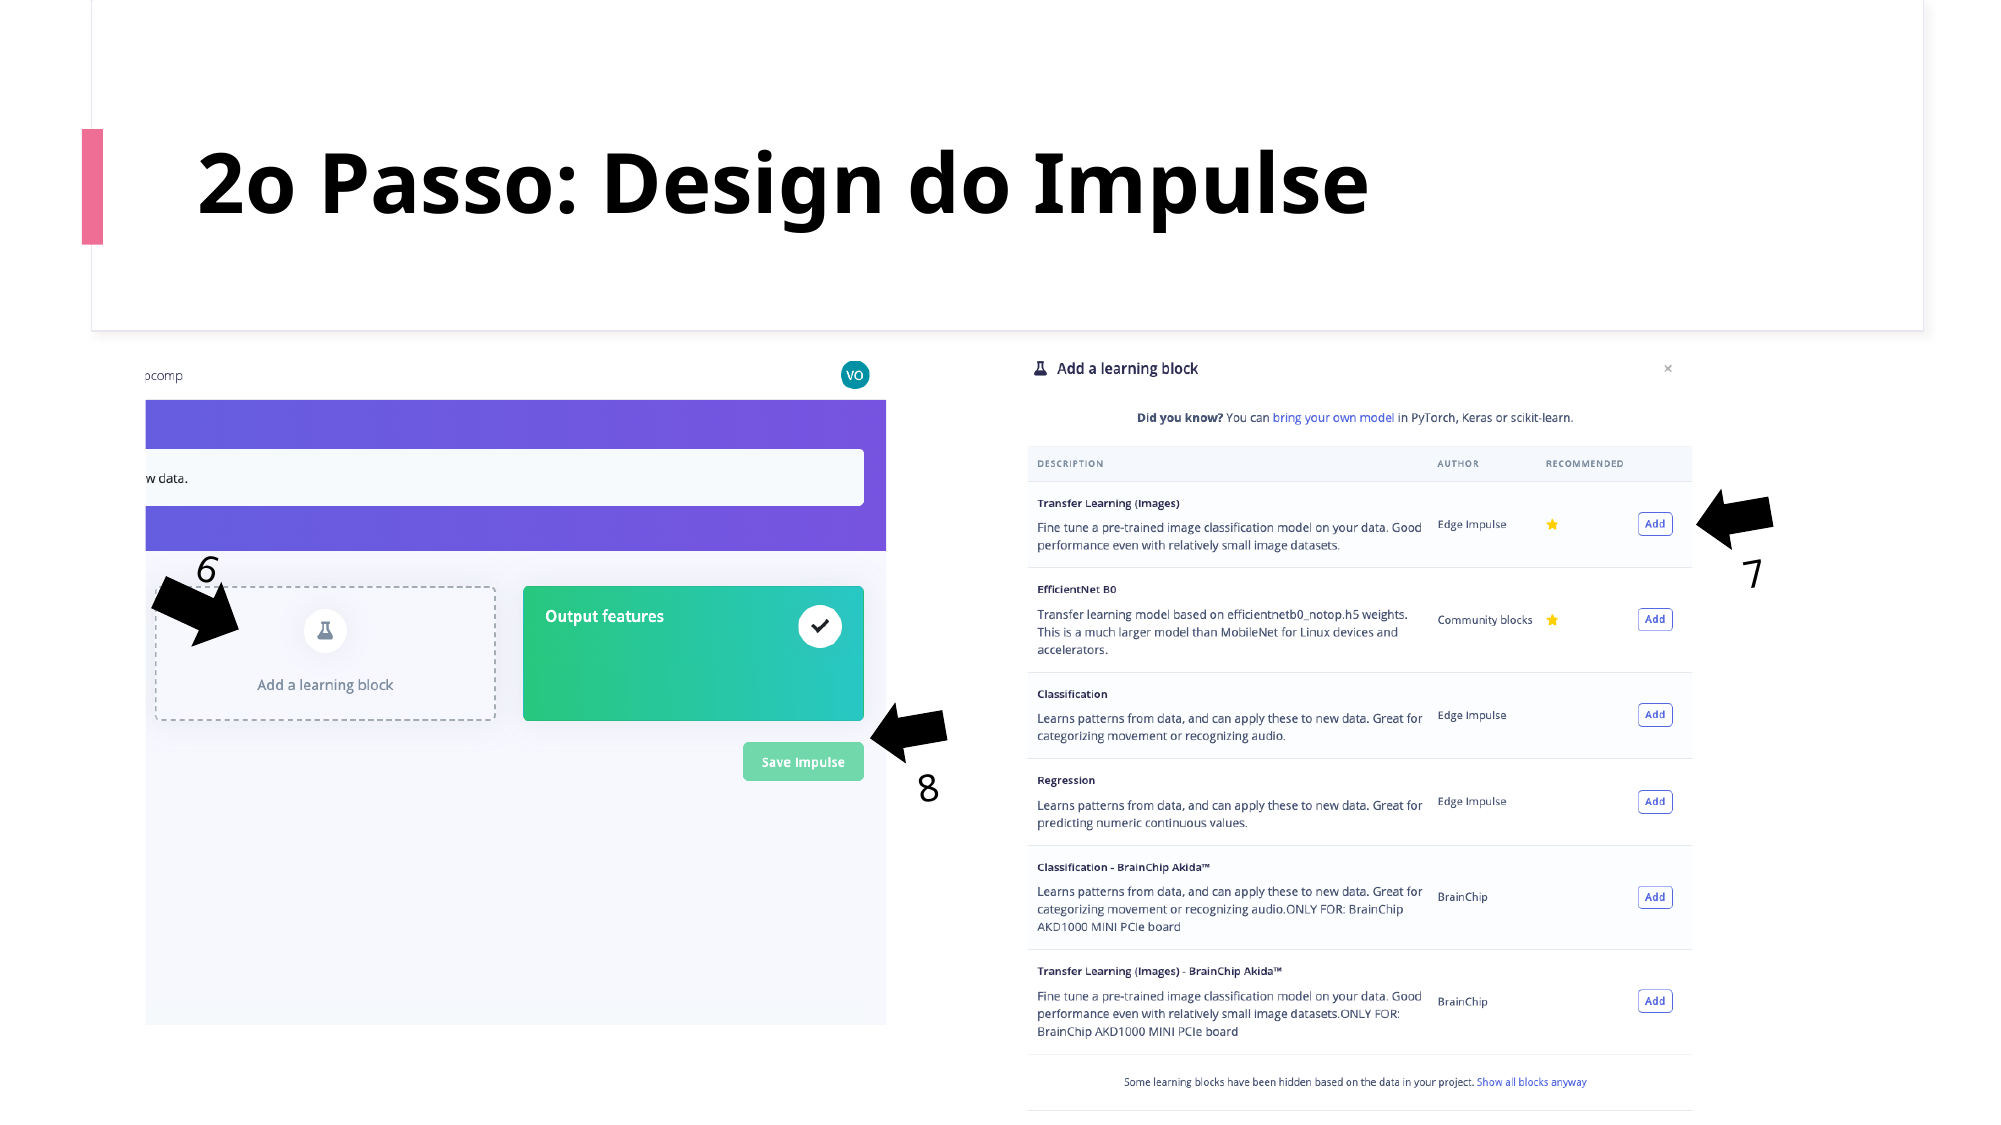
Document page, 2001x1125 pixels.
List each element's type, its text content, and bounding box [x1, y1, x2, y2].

text_box 7 [1723, 531, 1826, 607]
text_box 8 [897, 745, 1000, 821]
text_box [1696, 488, 1774, 547]
text_box [886, 702, 948, 760]
picture [1027, 354, 1693, 1125]
title 2o Passo: Design do Impulse [183, 90, 1851, 284]
picture [145, 361, 887, 1025]
